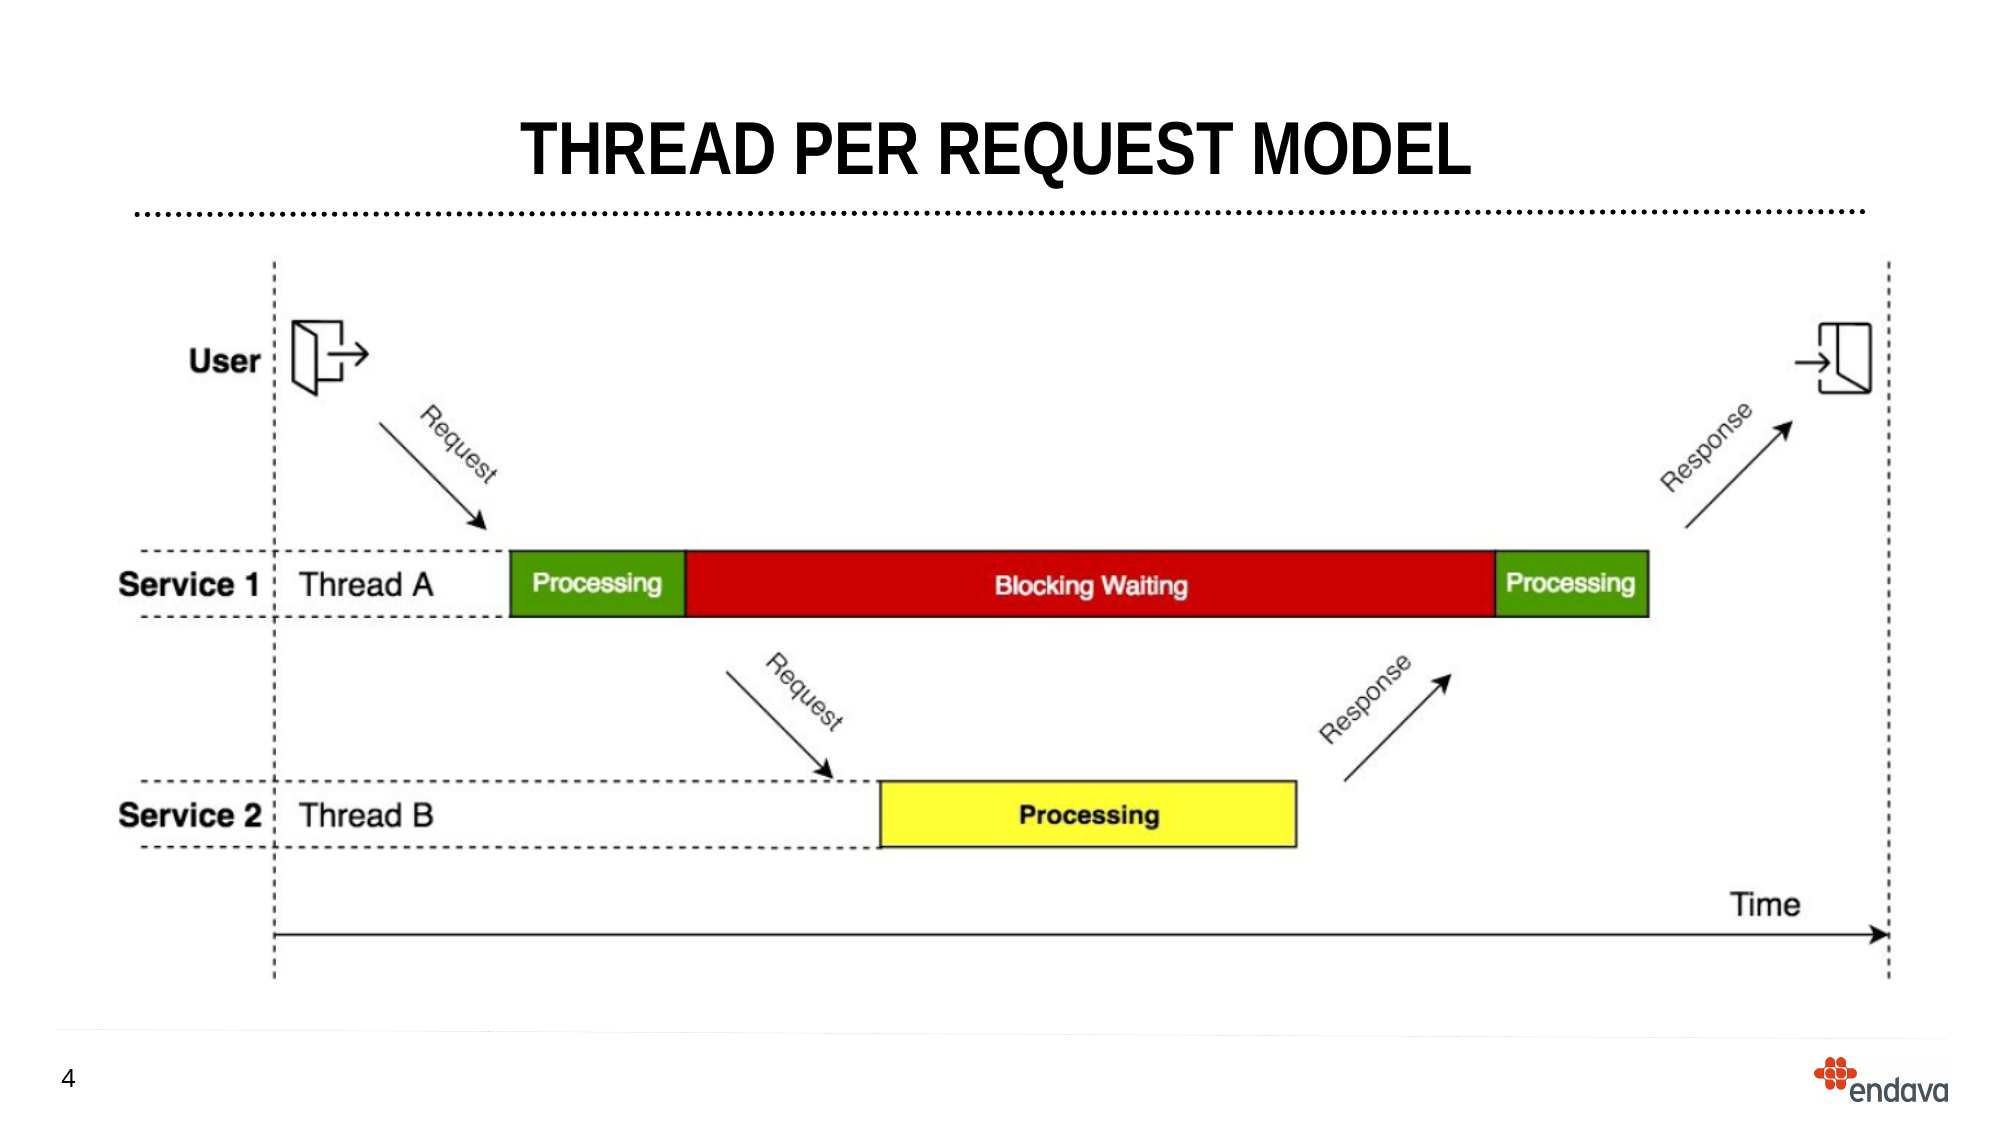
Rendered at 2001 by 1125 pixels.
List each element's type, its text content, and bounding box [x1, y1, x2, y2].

title Thread per request model [198, 26, 1812, 195]
picture [78, 231, 1922, 988]
picture [1814, 1057, 1948, 1102]
